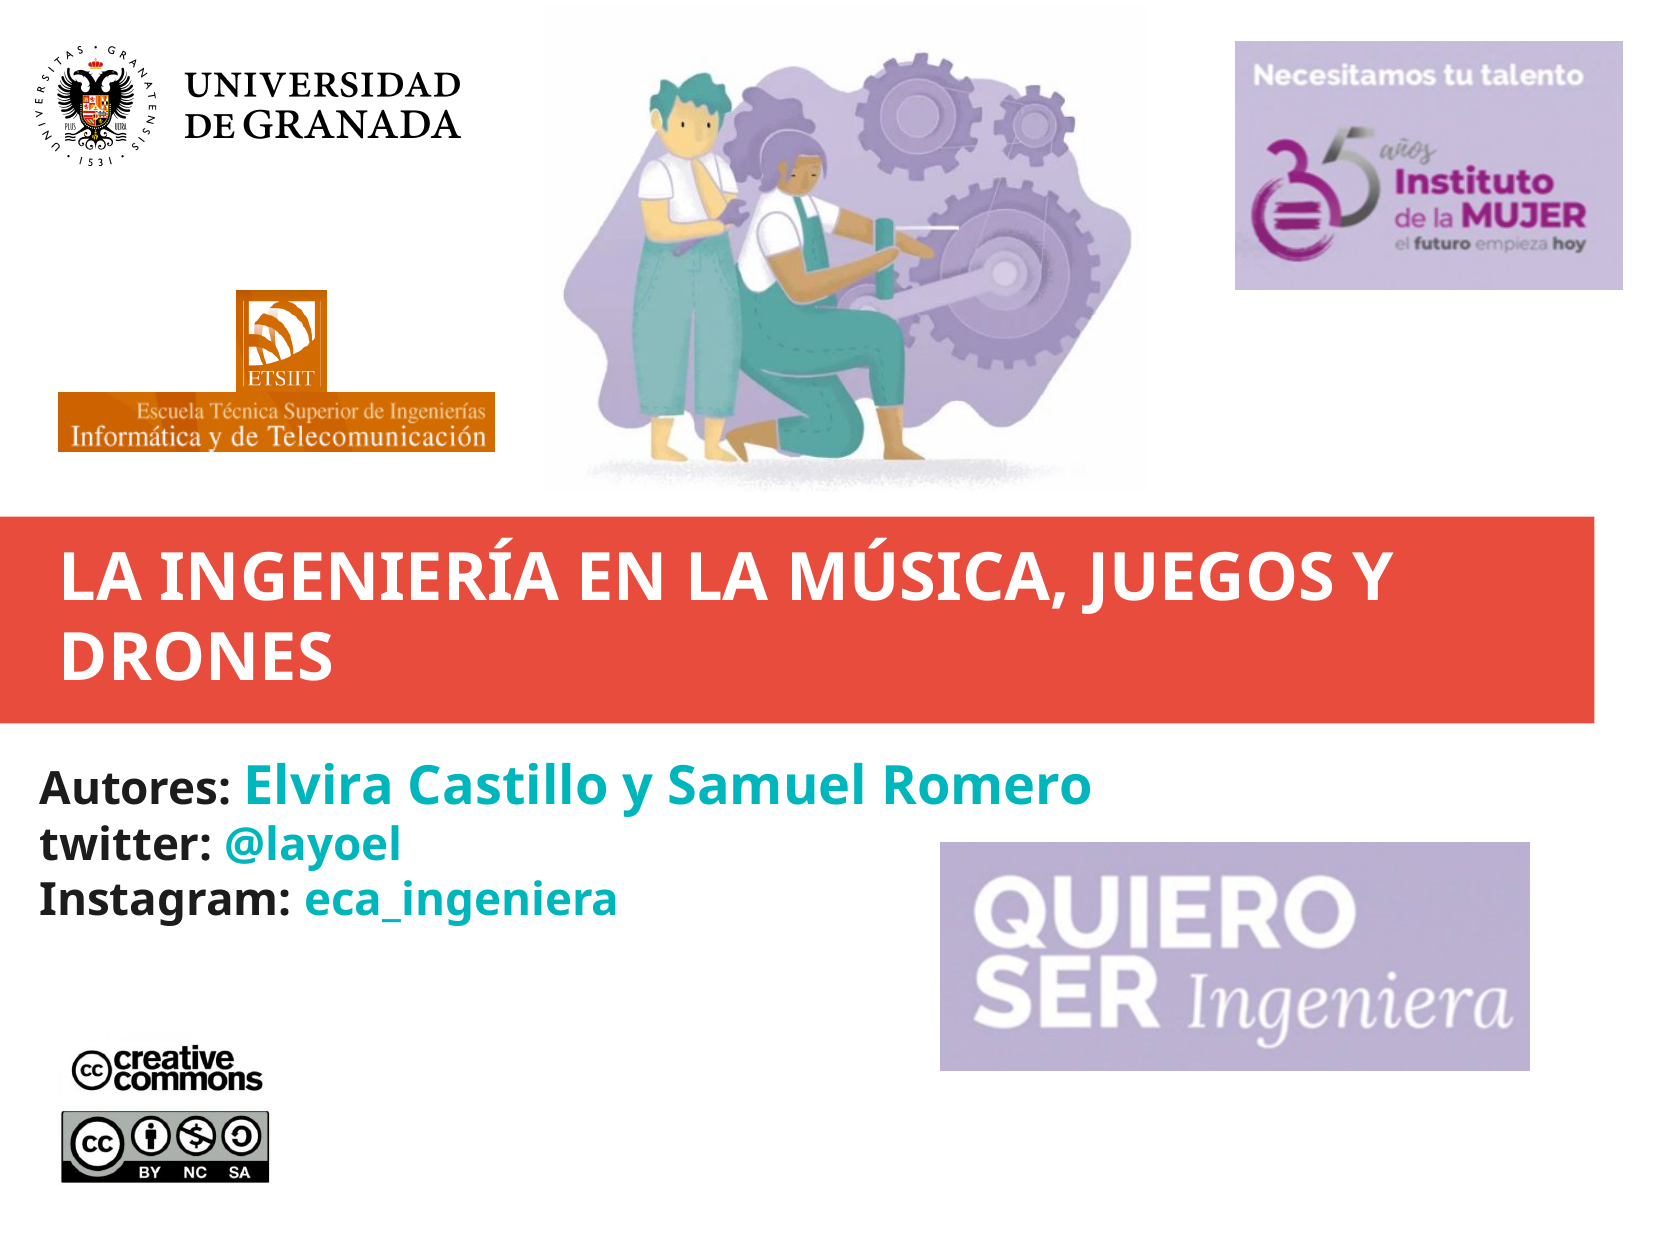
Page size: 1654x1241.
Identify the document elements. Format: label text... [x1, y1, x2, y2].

picture [35, 46, 461, 166]
text_box Autores: Elvira Castillo y Samuel Romero twitter: @layoel Instagram: eca_ingeniera [39, 749, 1587, 1164]
title LA INGENIERÍA EN LA MÚSICA, JUEGOS Y DRONES [59, 546, 1595, 694]
picture [542, 5, 1147, 492]
picture [940, 842, 1531, 1071]
picture [58, 290, 495, 452]
picture [58, 1033, 272, 1186]
picture [1235, 40, 1624, 290]
